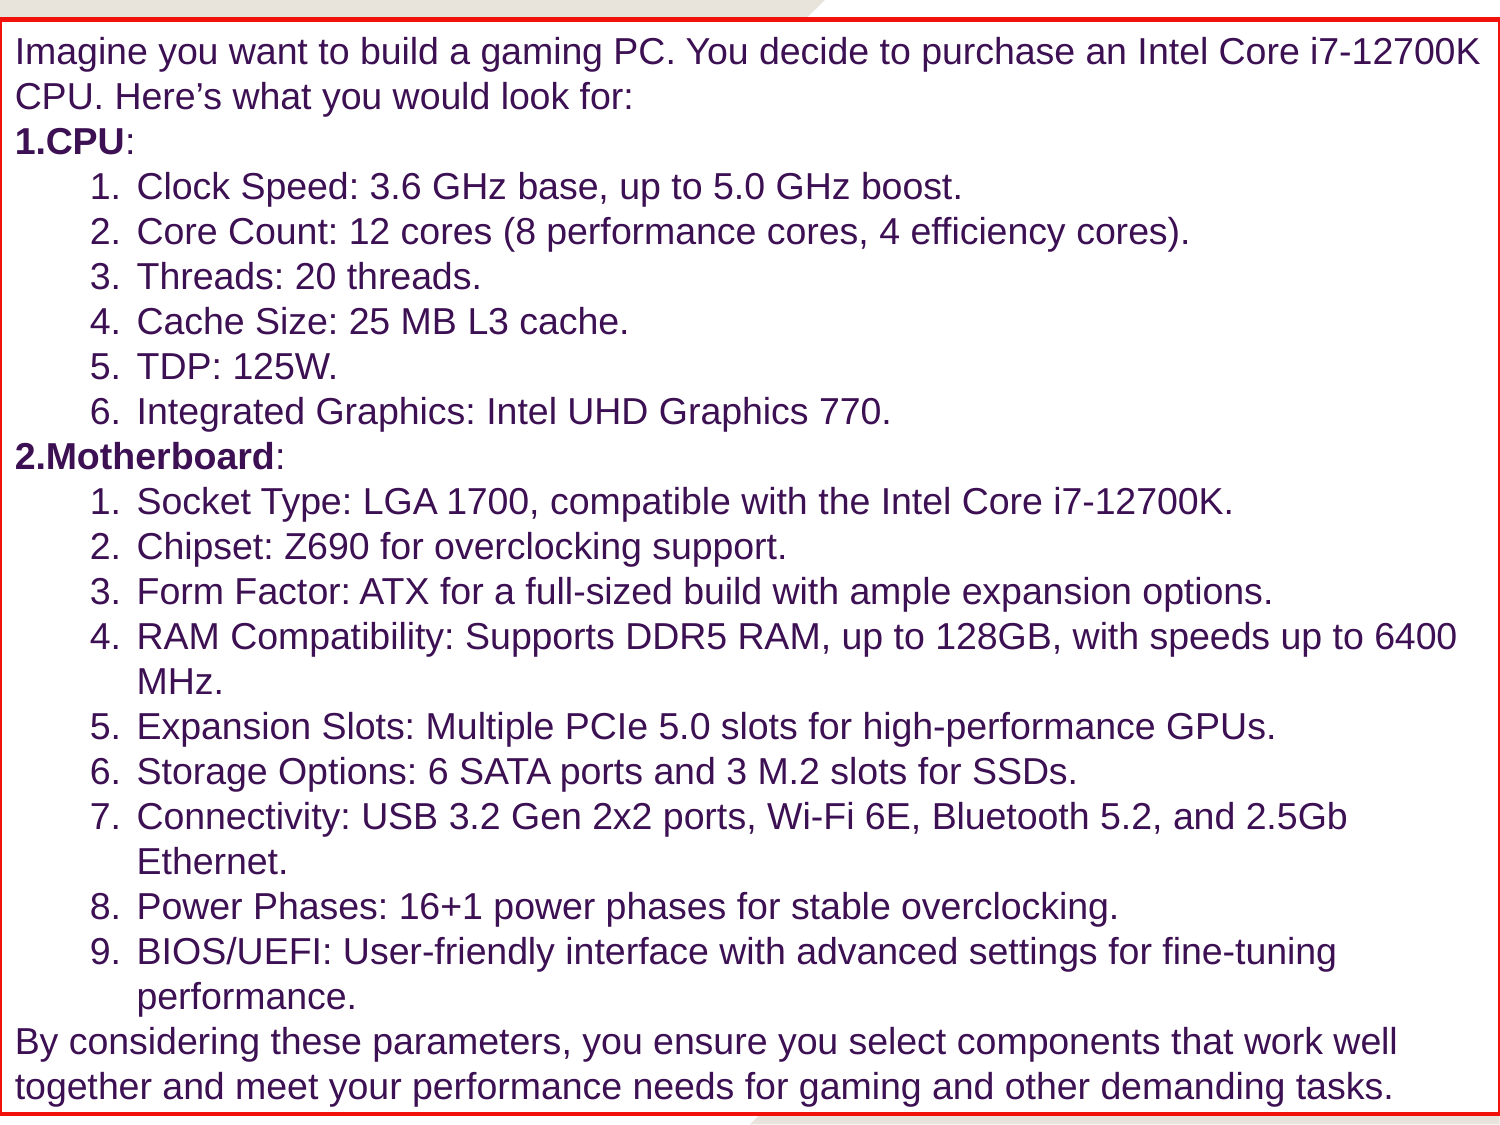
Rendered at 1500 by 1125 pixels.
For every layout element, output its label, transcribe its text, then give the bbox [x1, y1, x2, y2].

text_box Imagine you want to build a gaming PC. You decide to purchase an Intel Core i7-12700K CPU. Here’s what you would look for: CPU: Clock Speed: 3.6 GHz base, up to 5.0 GHz boost. Core Count: 12 cores (8 performance cores, 4 efficiency cores). Threads: 20 threads. Cache Size: 25 MB L3 cache. TDP: 125W. Integrated Graphics: Intel UHD Graphics 770. Motherboard: Socket Type: LGA 1700, compatible with the Intel Core i7-12700K. Chipset: Z690 for overclocking support. Form Factor: ATX for a full-sized build with ample expansion options. RAM Compatibility: Supports DDR5 RAM, up to 128GB, with speeds up to 6400 MHz. Expansion Slots: Multiple PCIe 5.0 slots for high-performance GPUs. Storage Options: 6 SATA ports and 3 M.2 slots for SSDs. Connectivity: USB 3.2 Gen 2x2 ports, Wi-Fi 6E, Bluetooth 5.2, and 2.5Gb Ethernet. Power Phases: 16+1 power phases for stable overclocking. BIOS/UEFI: User-friendly interface with advanced settings for fine-tuning performance. By considering these parameters, you ensure you select components that work well together and meet your performance needs for gaming and other demanding tasks. [0, 19, 1500, 1114]
